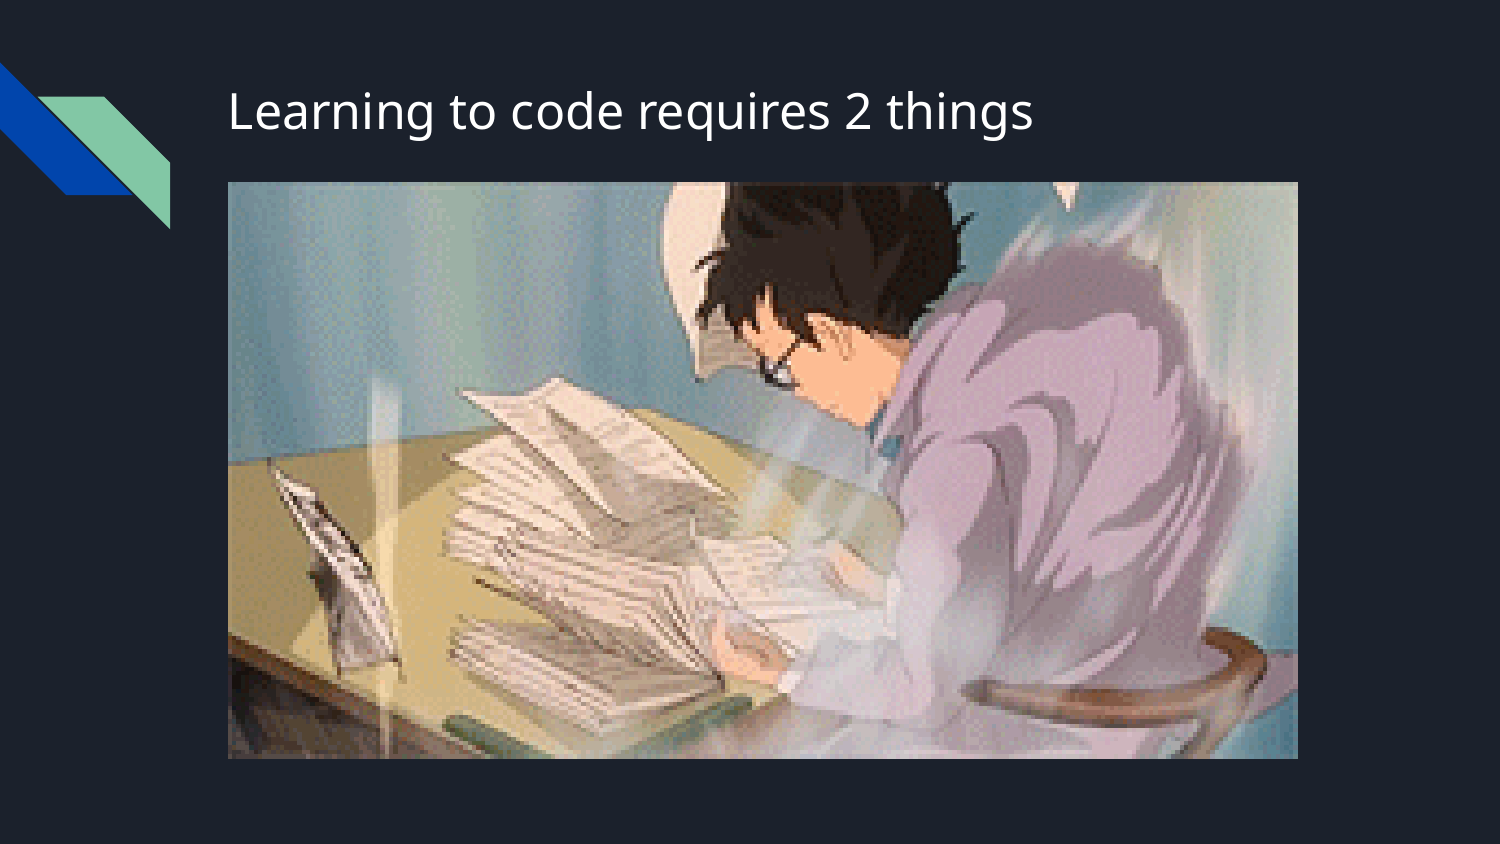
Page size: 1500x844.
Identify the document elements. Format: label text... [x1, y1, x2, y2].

picture [228, 182, 1298, 759]
title Learning to code requires 2 things [212, 64, 1368, 215]
